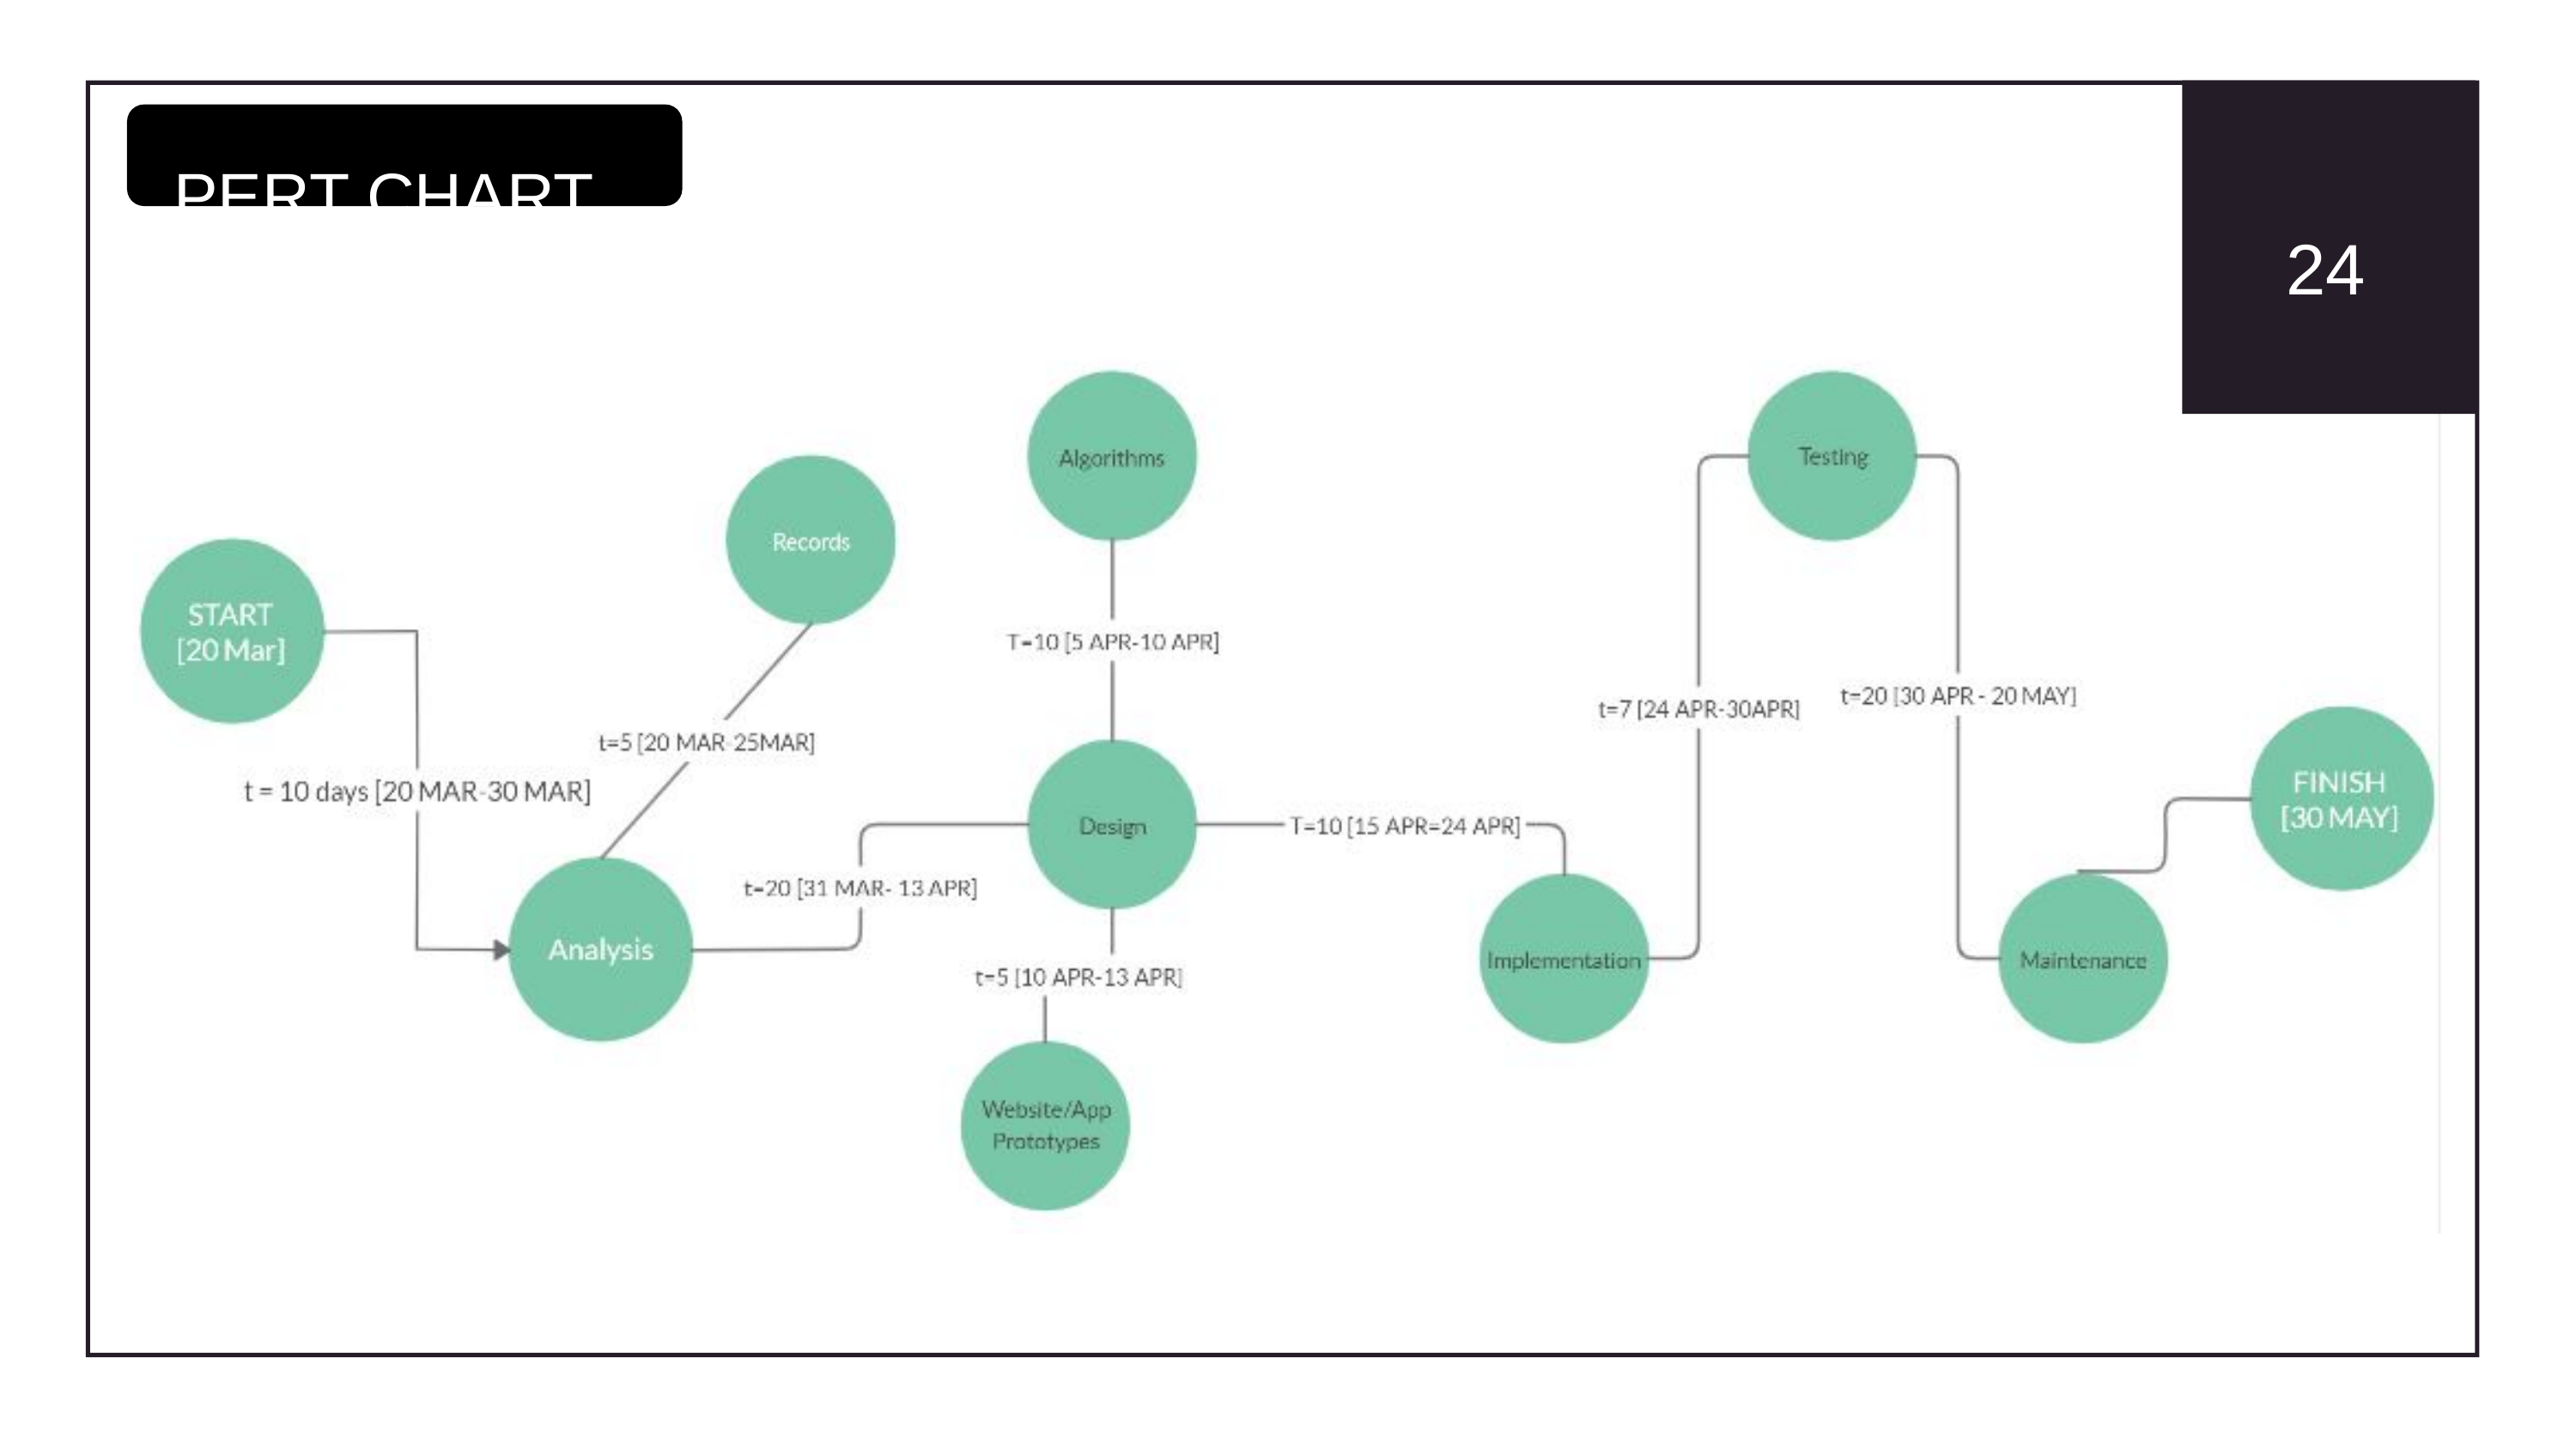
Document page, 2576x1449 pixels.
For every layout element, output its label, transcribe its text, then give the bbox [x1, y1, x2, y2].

text_box [2182, 80, 2476, 415]
picture [132, 257, 2441, 1234]
text_box [85, 80, 2480, 1358]
text_box 24 [2255, 206, 2397, 253]
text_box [126, 33, 683, 243]
